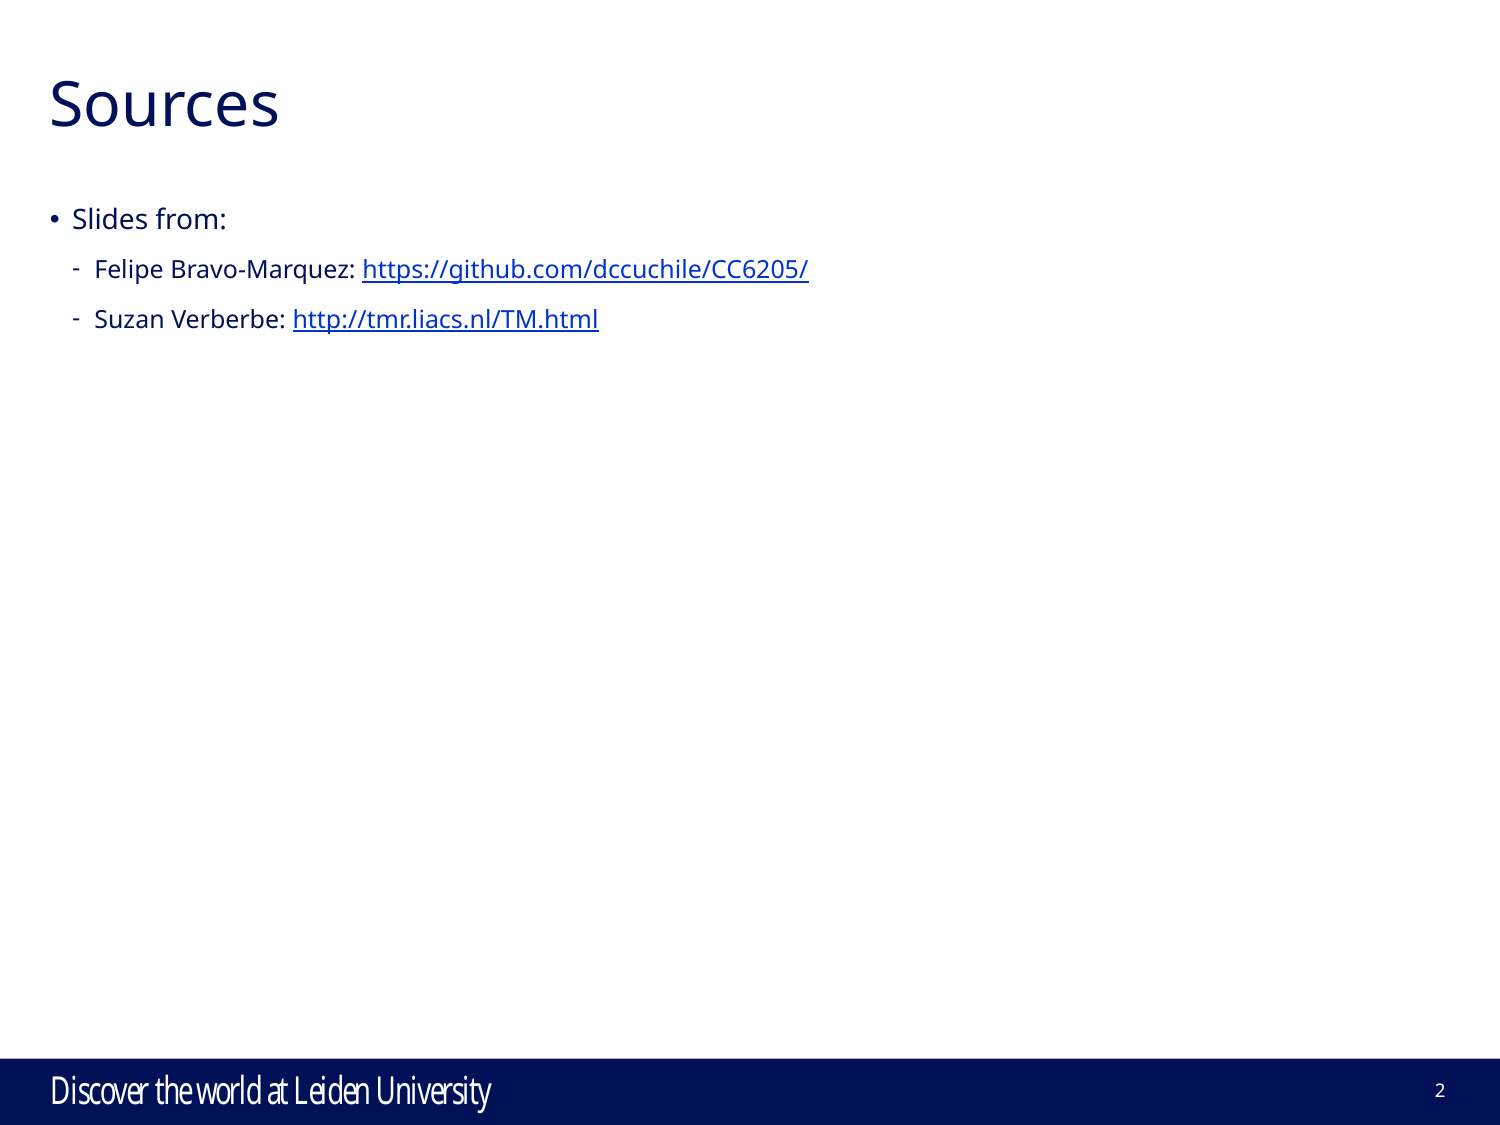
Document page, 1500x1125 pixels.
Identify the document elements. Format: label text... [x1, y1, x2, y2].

slide_number 2 [1123, 1061, 1461, 1122]
title Sources [49, 66, 1451, 138]
list Slides from: Felipe Bravo-Marquez: https://github.com/dccuchile/CC6205/ Suzan Verberbe: http://tmr.liacs.nl/TM.html [49, 205, 1451, 993]
